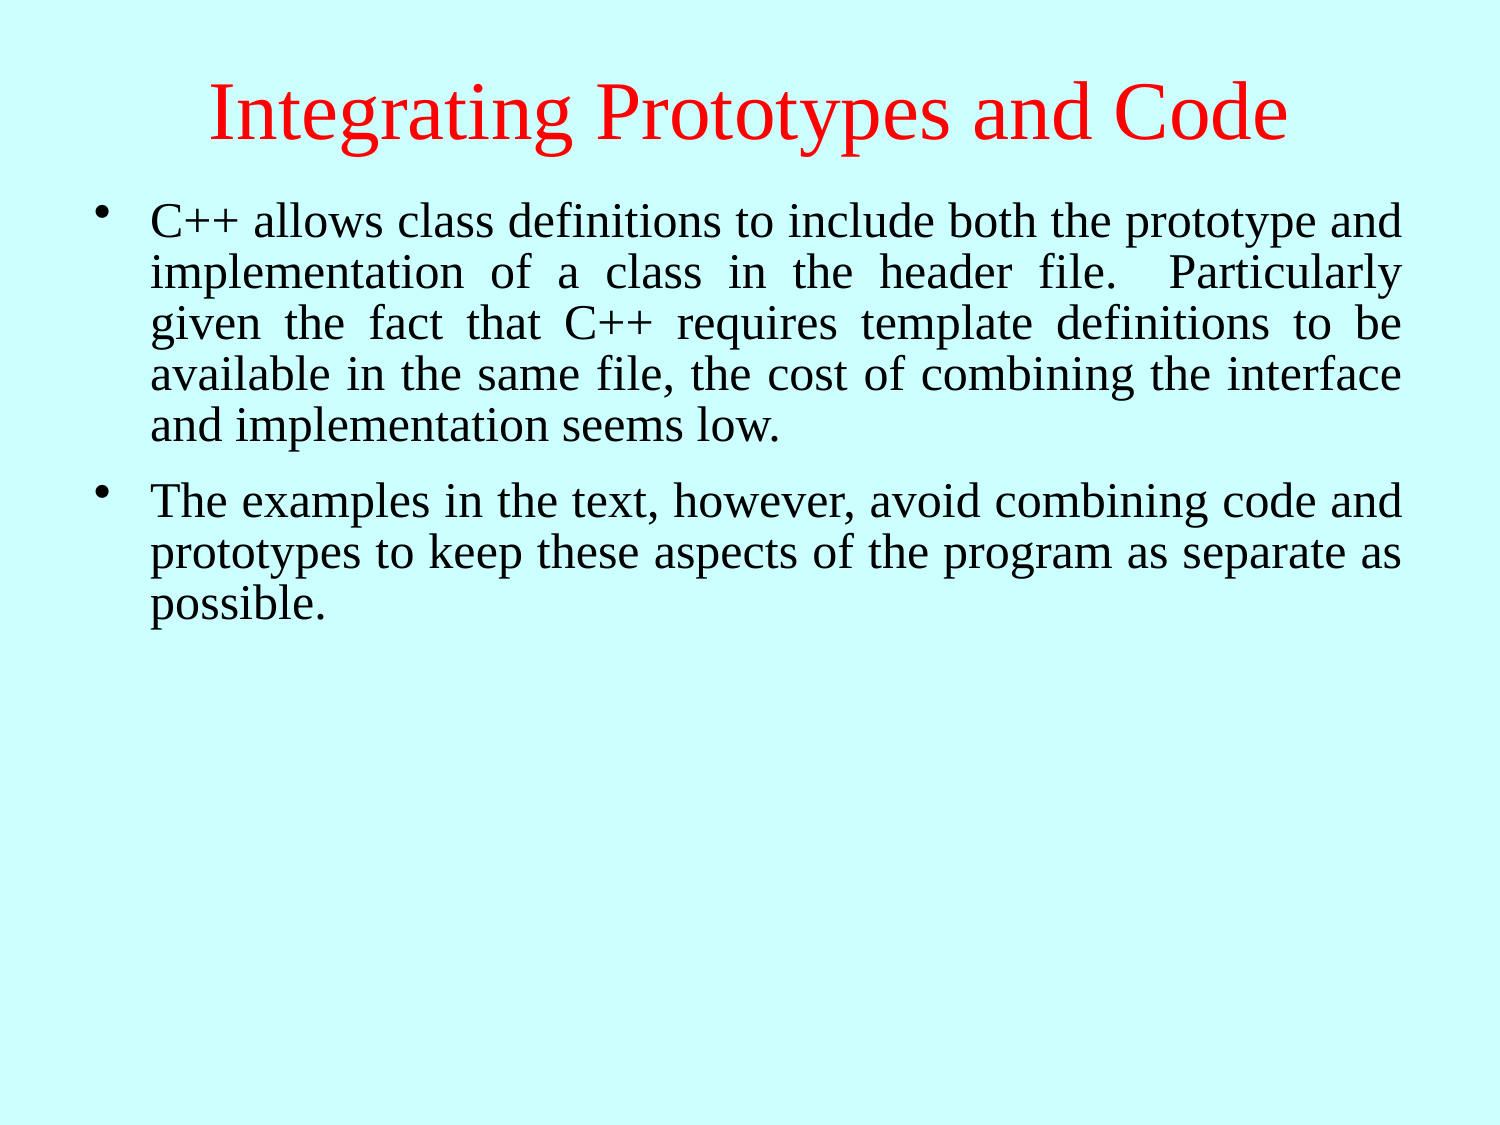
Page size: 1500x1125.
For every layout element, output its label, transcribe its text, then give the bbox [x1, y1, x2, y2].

title Integrating Prototypes and Code [0, 12, 1500, 201]
text_box C++ allows class definitions to include both the prototype and implementation of a class in the header file. Particularly given the fact that C++ requires template definitions to be available in the same file, the cost of combining the interface and implementation seems low. The examples in the text, however, avoid combining code and prototypes to keep these aspects of the program as separate as possible. [79, 189, 1419, 1050]
